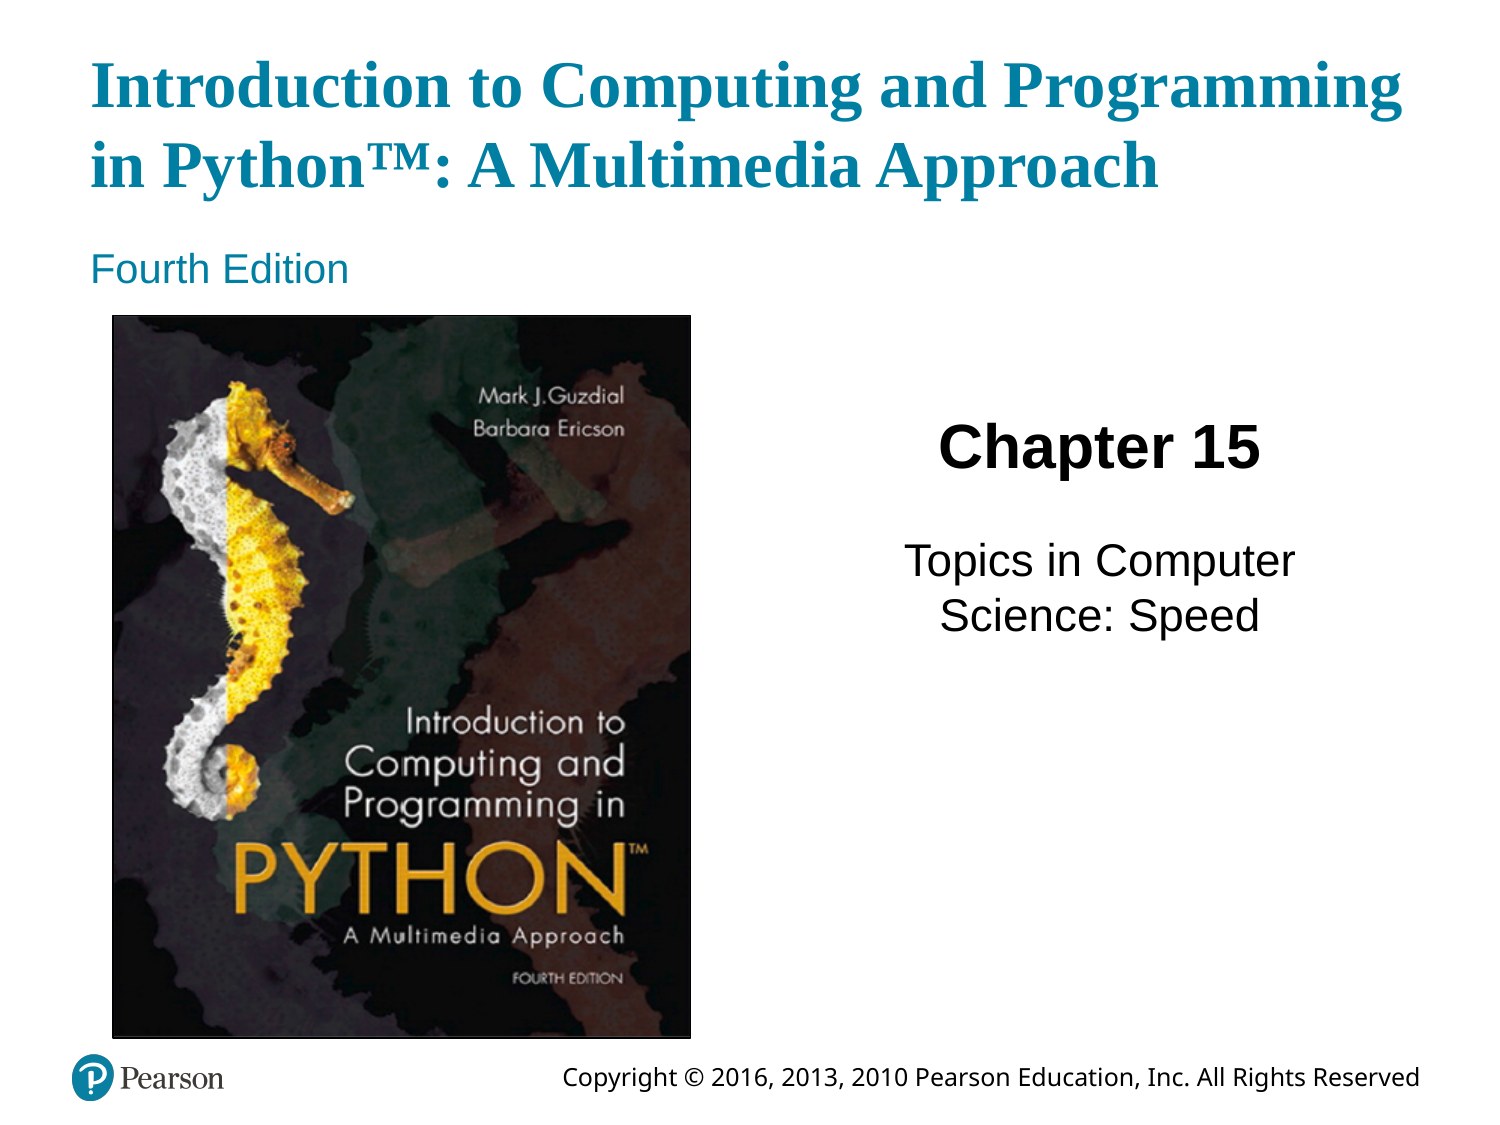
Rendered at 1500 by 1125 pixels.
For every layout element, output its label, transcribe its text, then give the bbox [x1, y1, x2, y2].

list Copyright © 2016, 2013, 2010 Pearson Education, Inc. All Rights Reserved [438, 1058, 1437, 1096]
picture [72, 1054, 88, 1070]
list Chapter 15 [800, 375, 1400, 497]
list Topics in Computer Science: Speed [800, 515, 1400, 715]
picture [80, 1063, 106, 1088]
picture [72, 1087, 83, 1101]
picture [98, 1054, 224, 1101]
list Fourth Edition [75, 226, 1437, 288]
picture [113, 315, 690, 1038]
title Introduction to Computing and Programming in Python™: A Multimedia Approach [75, 35, 1437, 216]
